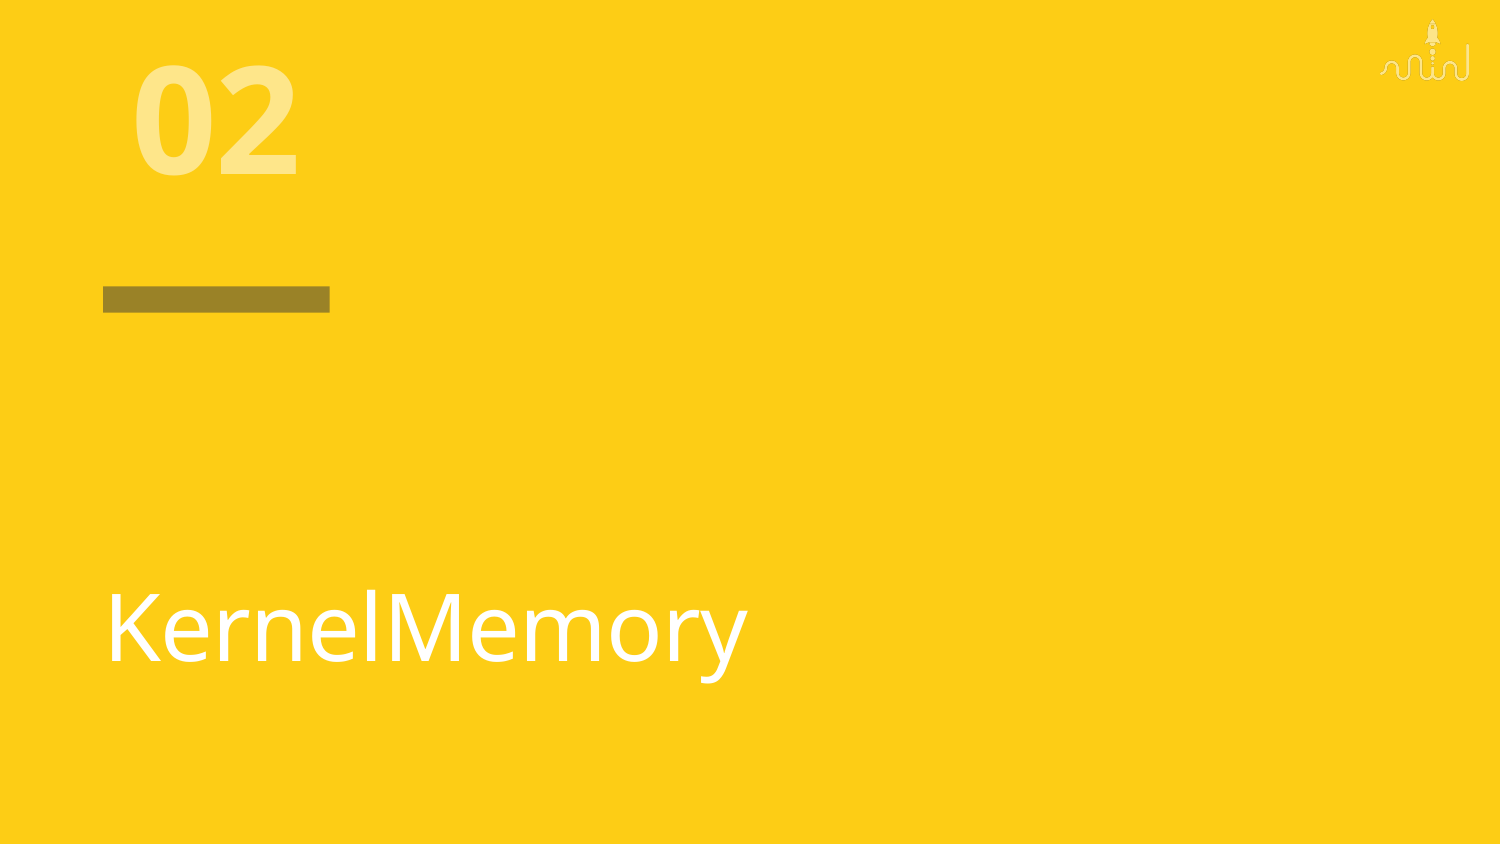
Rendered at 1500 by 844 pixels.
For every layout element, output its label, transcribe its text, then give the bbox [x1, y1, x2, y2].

title 02 [103, 44, 330, 287]
list KernelMemory [103, 580, 1381, 813]
picture [1380, 19, 1469, 81]
